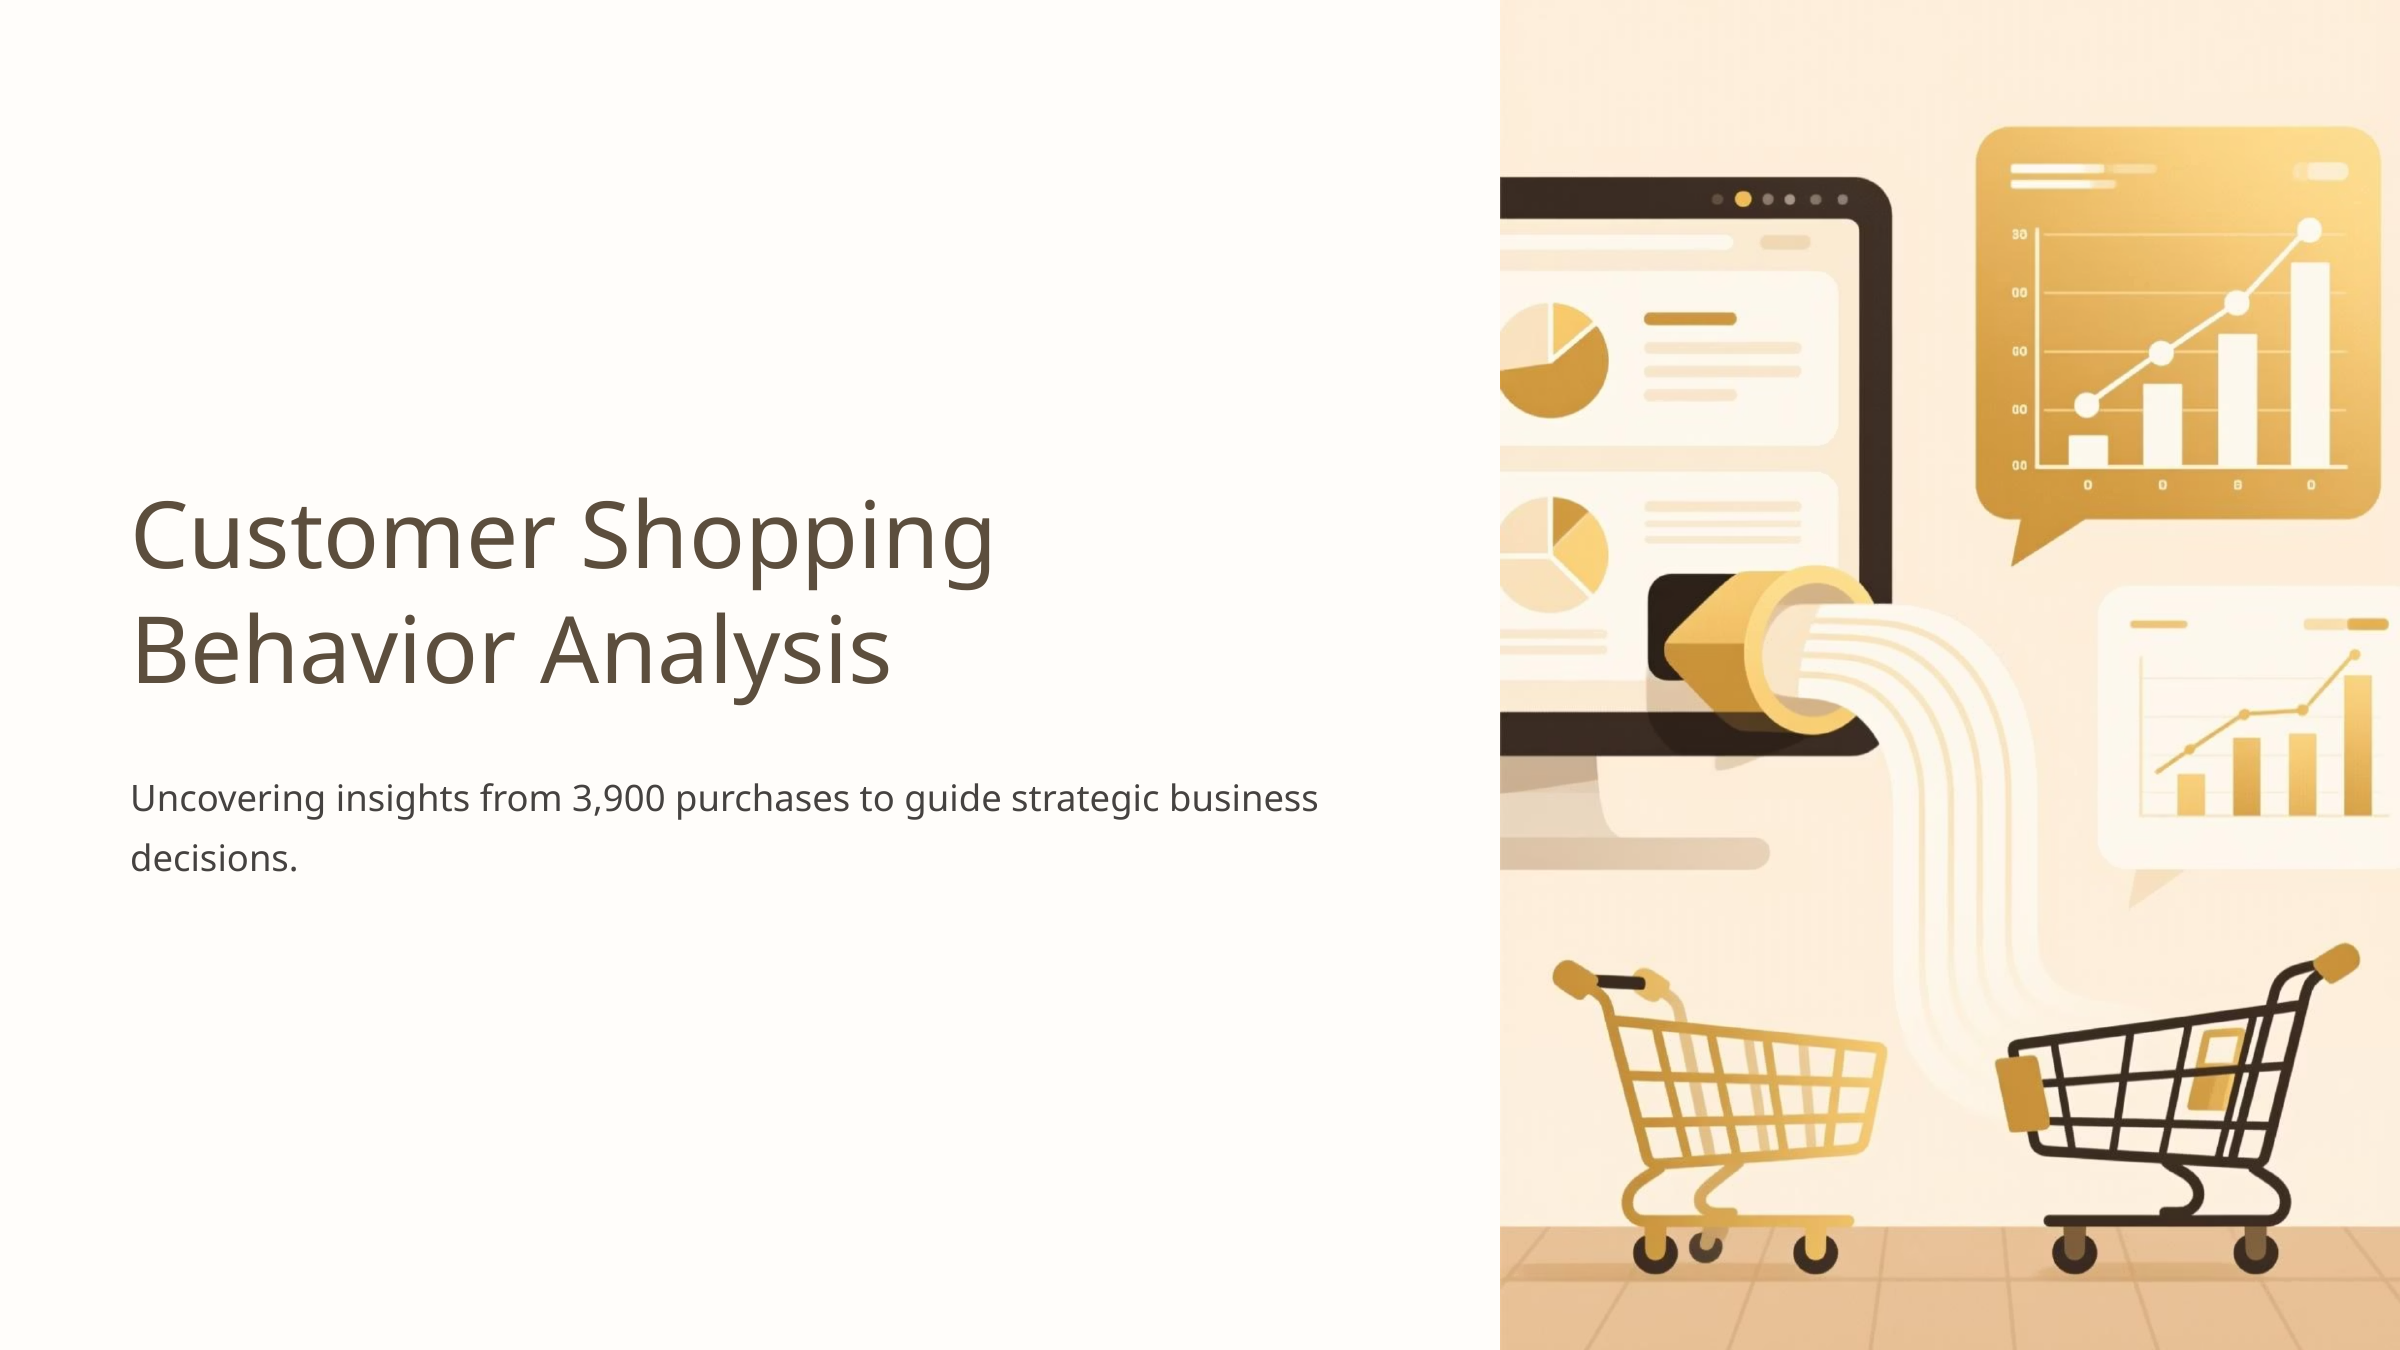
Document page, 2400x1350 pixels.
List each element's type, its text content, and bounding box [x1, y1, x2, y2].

text_box Uncovering insights from 3,900 purchases to guide strategic business decisions. [130, 759, 1370, 879]
picture [1499, 0, 2400, 1350]
text_box Customer Shopping Behavior Analysis [130, 471, 1370, 704]
